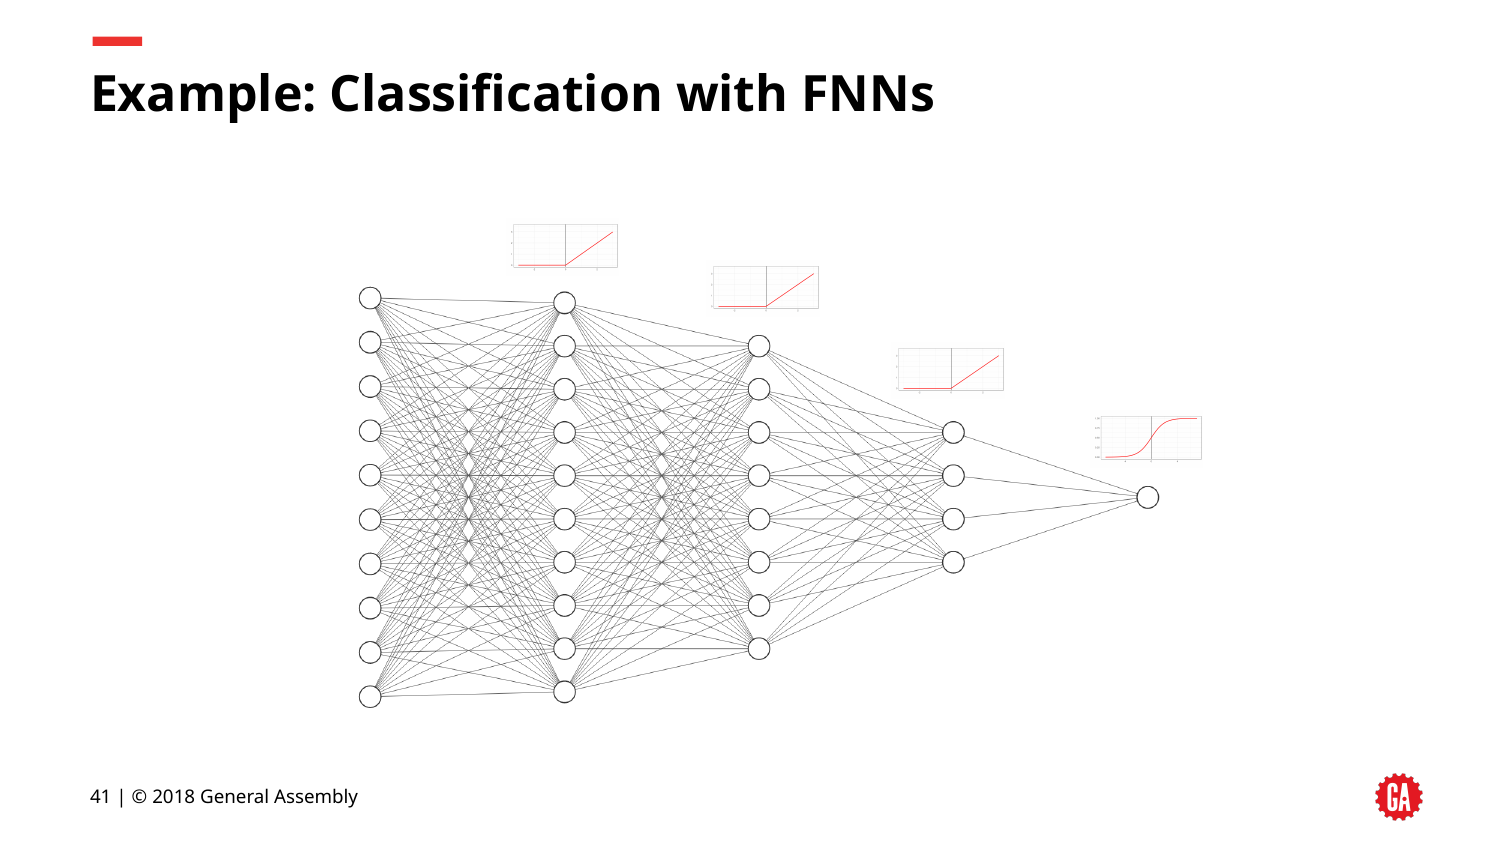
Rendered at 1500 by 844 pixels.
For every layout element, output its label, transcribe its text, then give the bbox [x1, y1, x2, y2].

slide_number 41 | © 2018 General Assembly [75, 764, 545, 830]
picture [333, 218, 1204, 732]
title Example: Classification with FNNs [75, 46, 1473, 140]
picture [1373, 771, 1425, 823]
